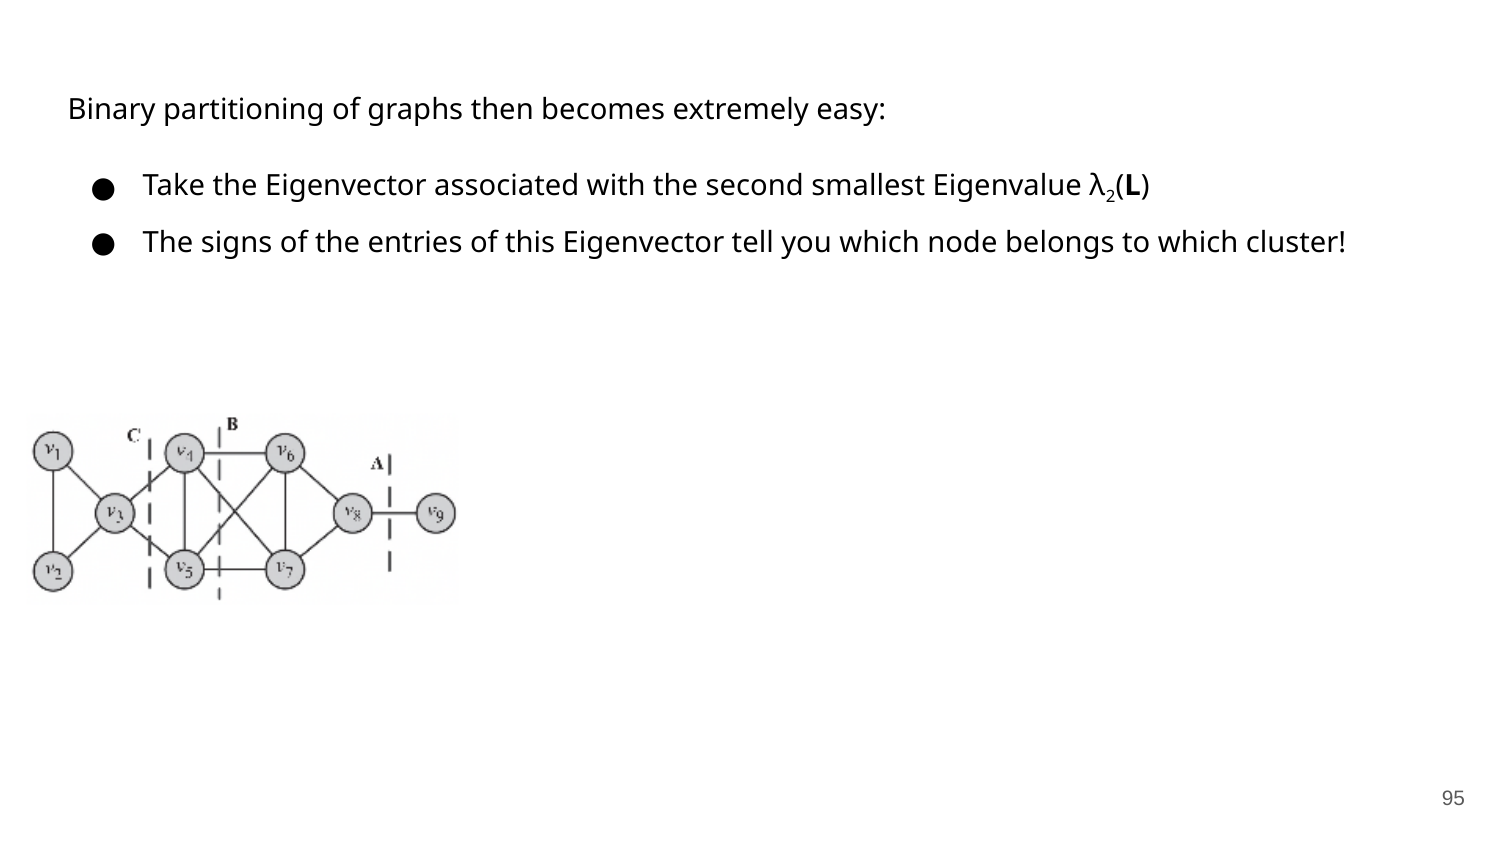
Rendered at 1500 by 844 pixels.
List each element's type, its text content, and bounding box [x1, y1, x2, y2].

slide_number 95 [1389, 764, 1480, 830]
text_box Binary partitioning of graphs then becomes extremely easy: Take the Eigenvector associated with the second smallest Eigenvalue λ2(L) The signs of the entries of this Eigenvector tell you which node belongs to which cluster! [52, 58, 1460, 274]
picture [26, 413, 459, 606]
